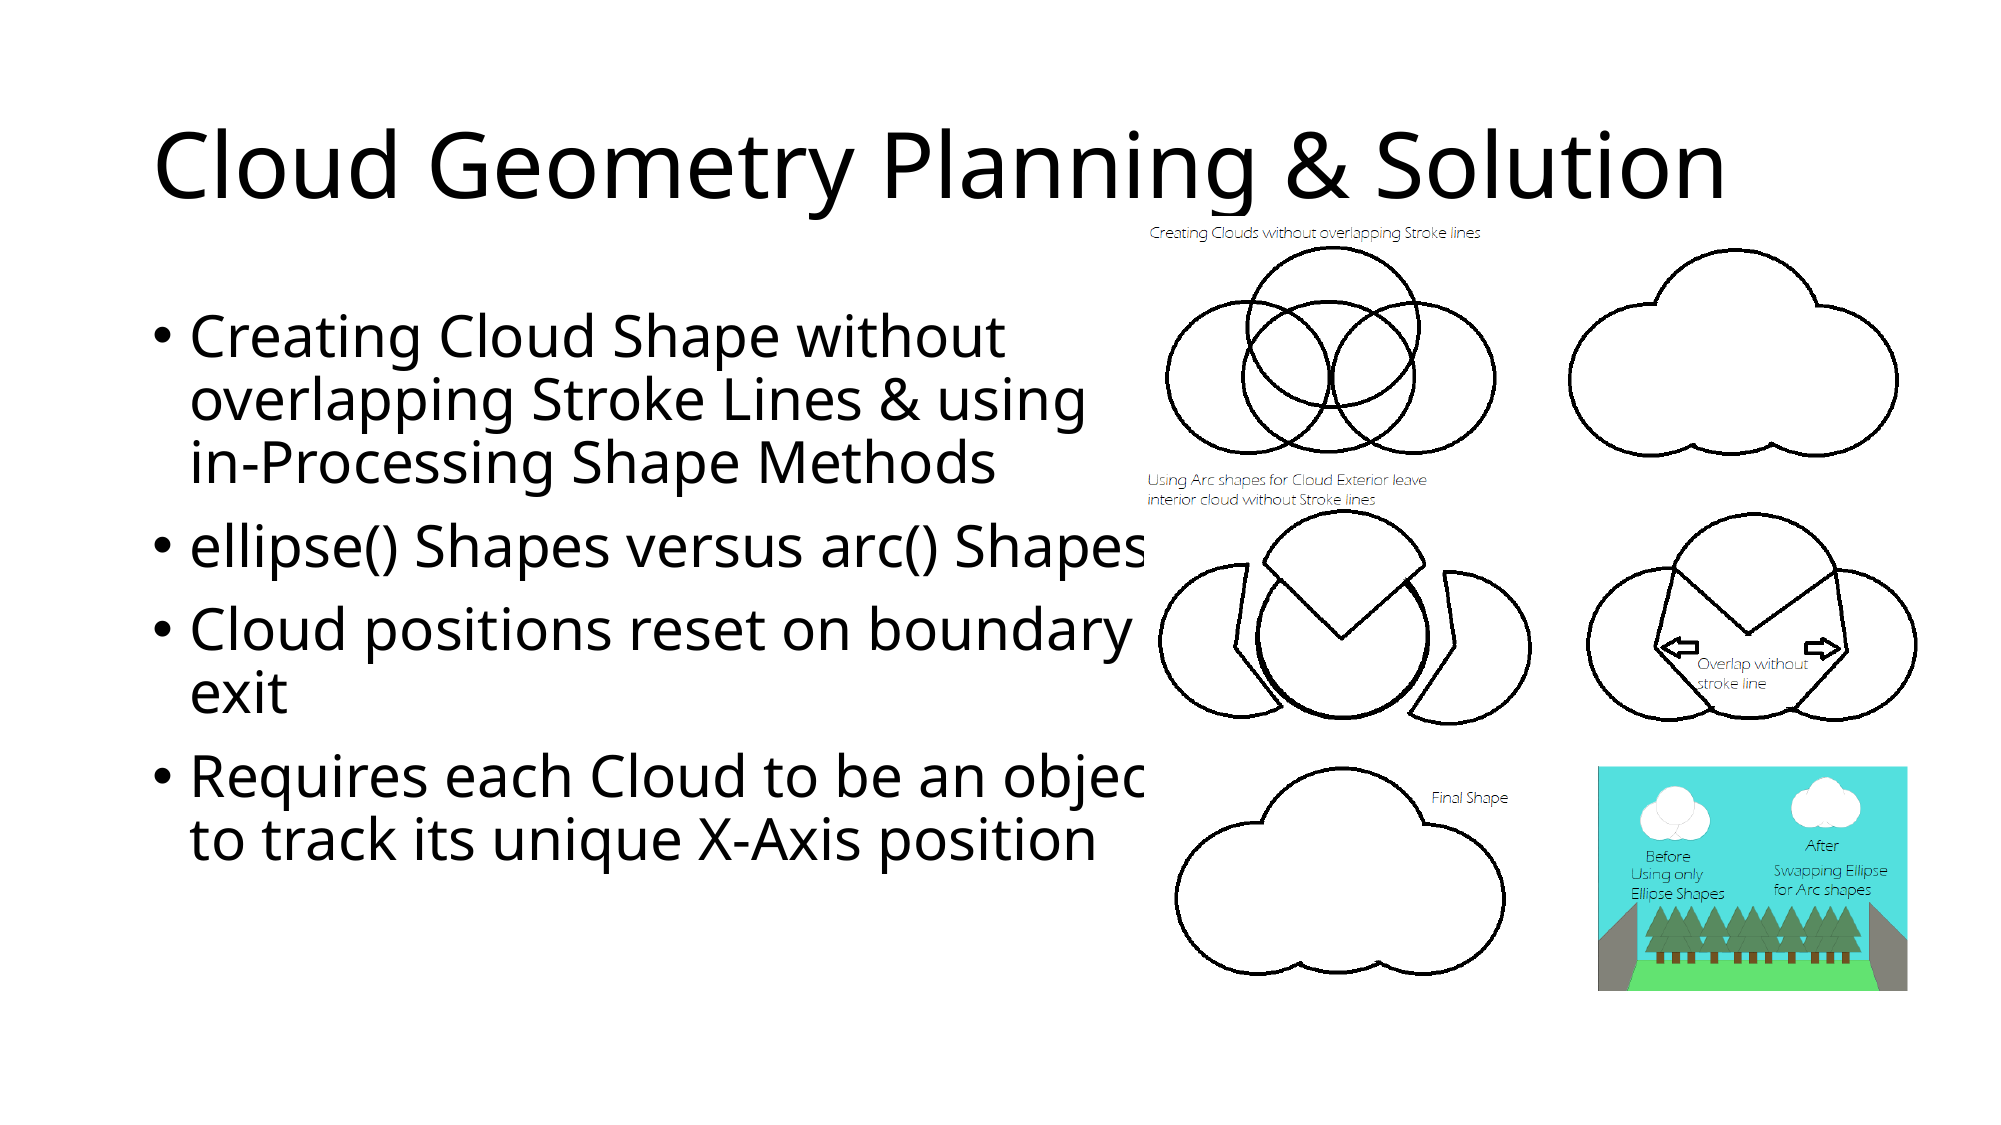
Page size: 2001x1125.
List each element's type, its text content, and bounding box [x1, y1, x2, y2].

title Cloud Geometry Planning & Solution [137, 59, 1863, 278]
picture [1143, 216, 1946, 992]
list Creating Cloud Shape without overlapping Stroke Lines & using in-Processing Shape Methods ellipse() Shapes versus arc() Shapes Cloud positions reset on boundary exit Requires each Cloud to be an object to track its unique X-Axis position [137, 299, 1863, 1014]
